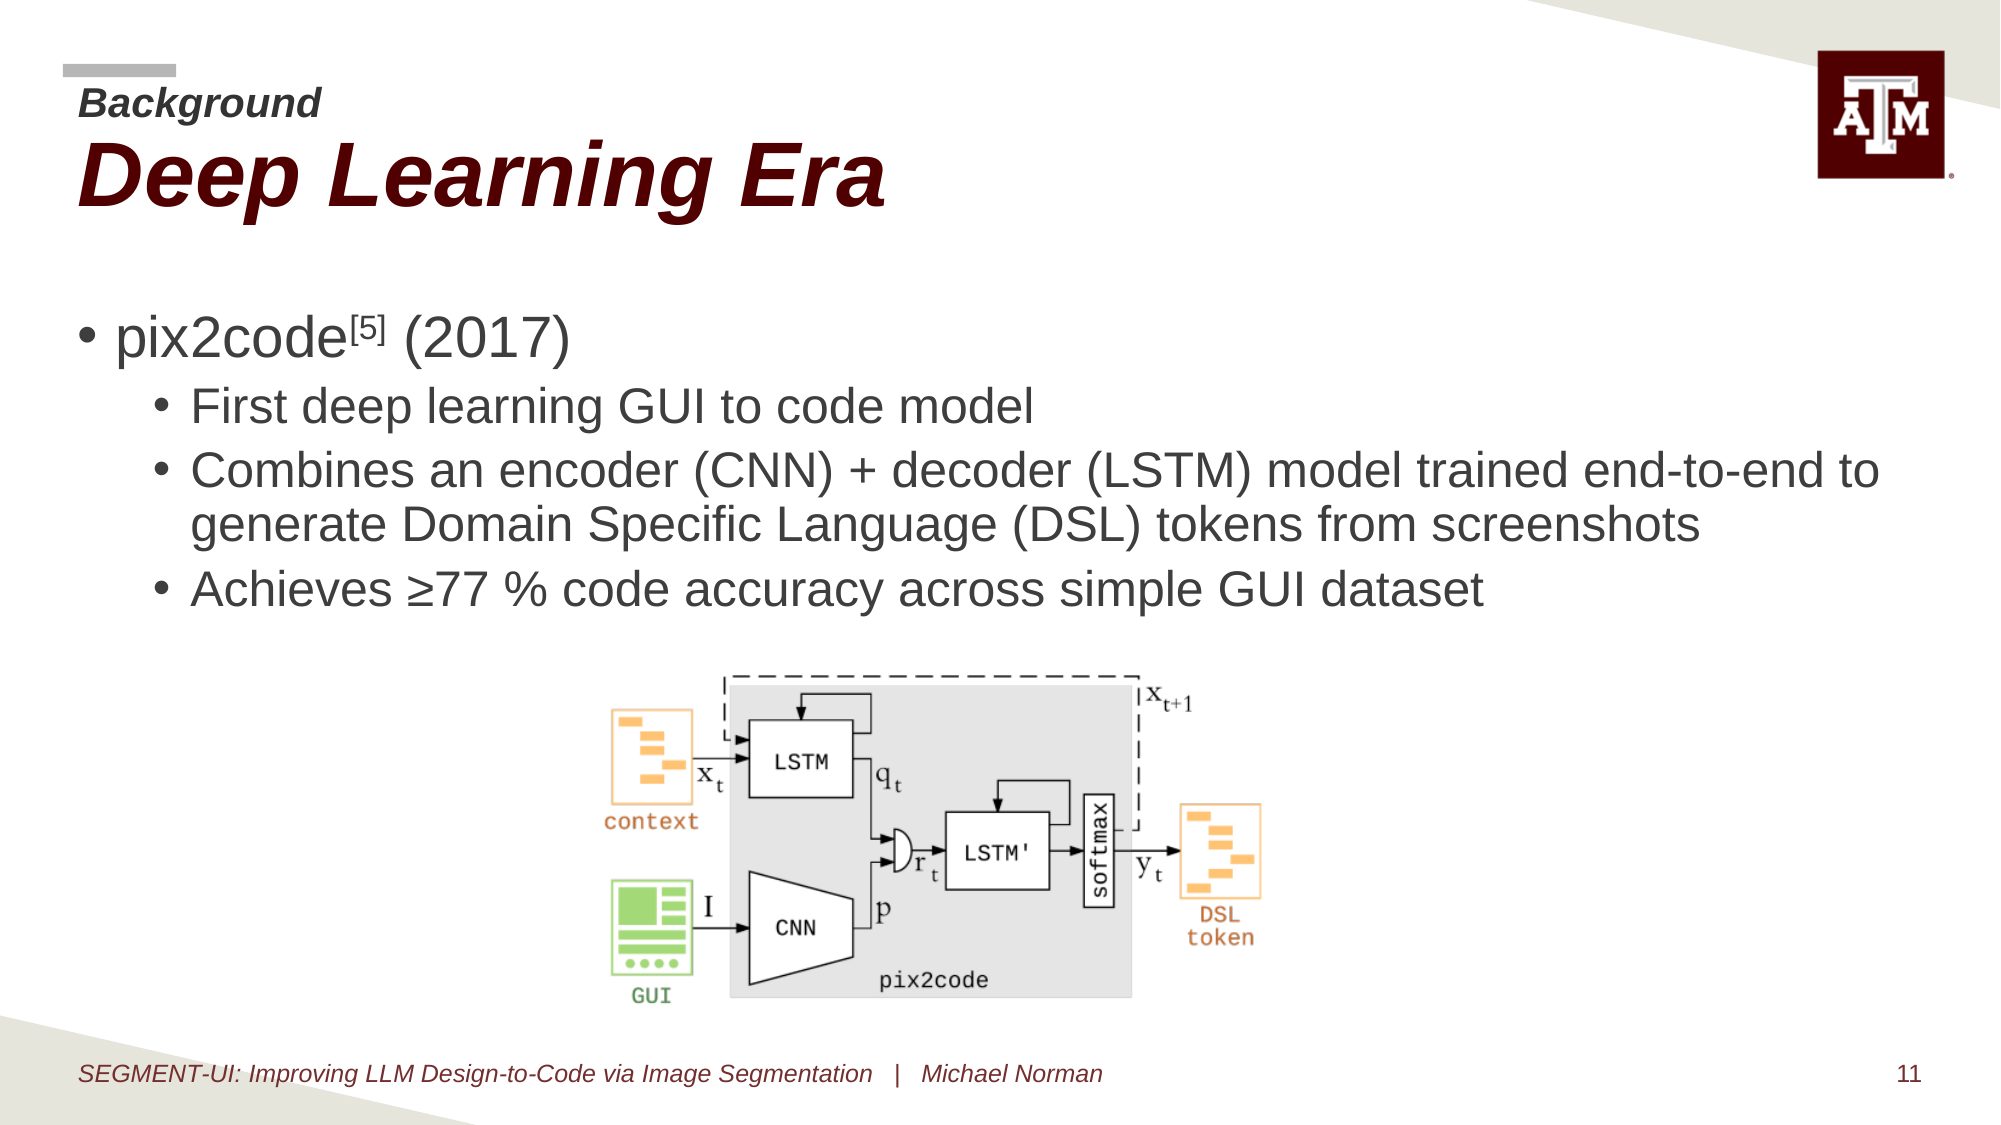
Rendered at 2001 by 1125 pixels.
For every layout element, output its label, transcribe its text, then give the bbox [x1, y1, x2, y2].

title Deep Learning Era [62, 77, 1793, 278]
text_box Background [62, 72, 942, 136]
list pix2code[5] (2017) First deep learning GUI to code model Combines an encoder (CNN) + decoder (LSTM) model trained end-to-end to generate Domain Specific Language (DSL) tokens from screenshots Achieves ≥77 % code accuracy across simple GUI dataset [62, 299, 1938, 1014]
picture [1792, 25, 1970, 203]
footer SEGMENT‑UI: Improving LLM Design‑to‑Code via Image Segmentation | Michael Norman [62, 1042, 1338, 1103]
slide_number 11 [1487, 1042, 1938, 1103]
picture [570, 656, 1286, 1014]
